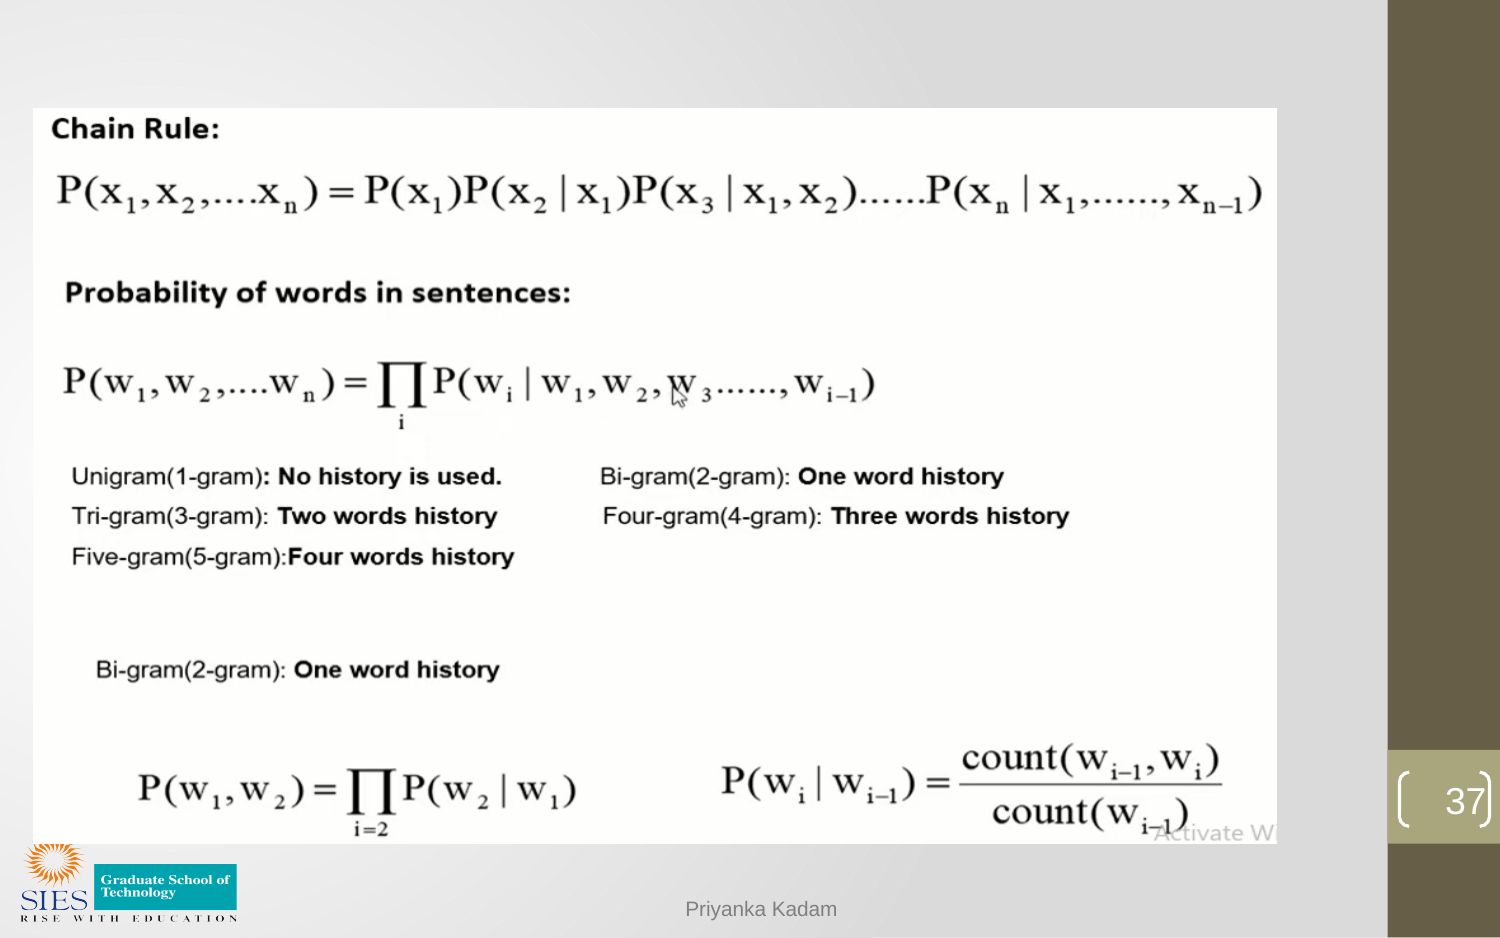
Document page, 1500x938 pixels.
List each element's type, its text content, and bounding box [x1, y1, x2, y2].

picture [20, 108, 1278, 922]
slide_number 37 [1397, 770, 1492, 828]
